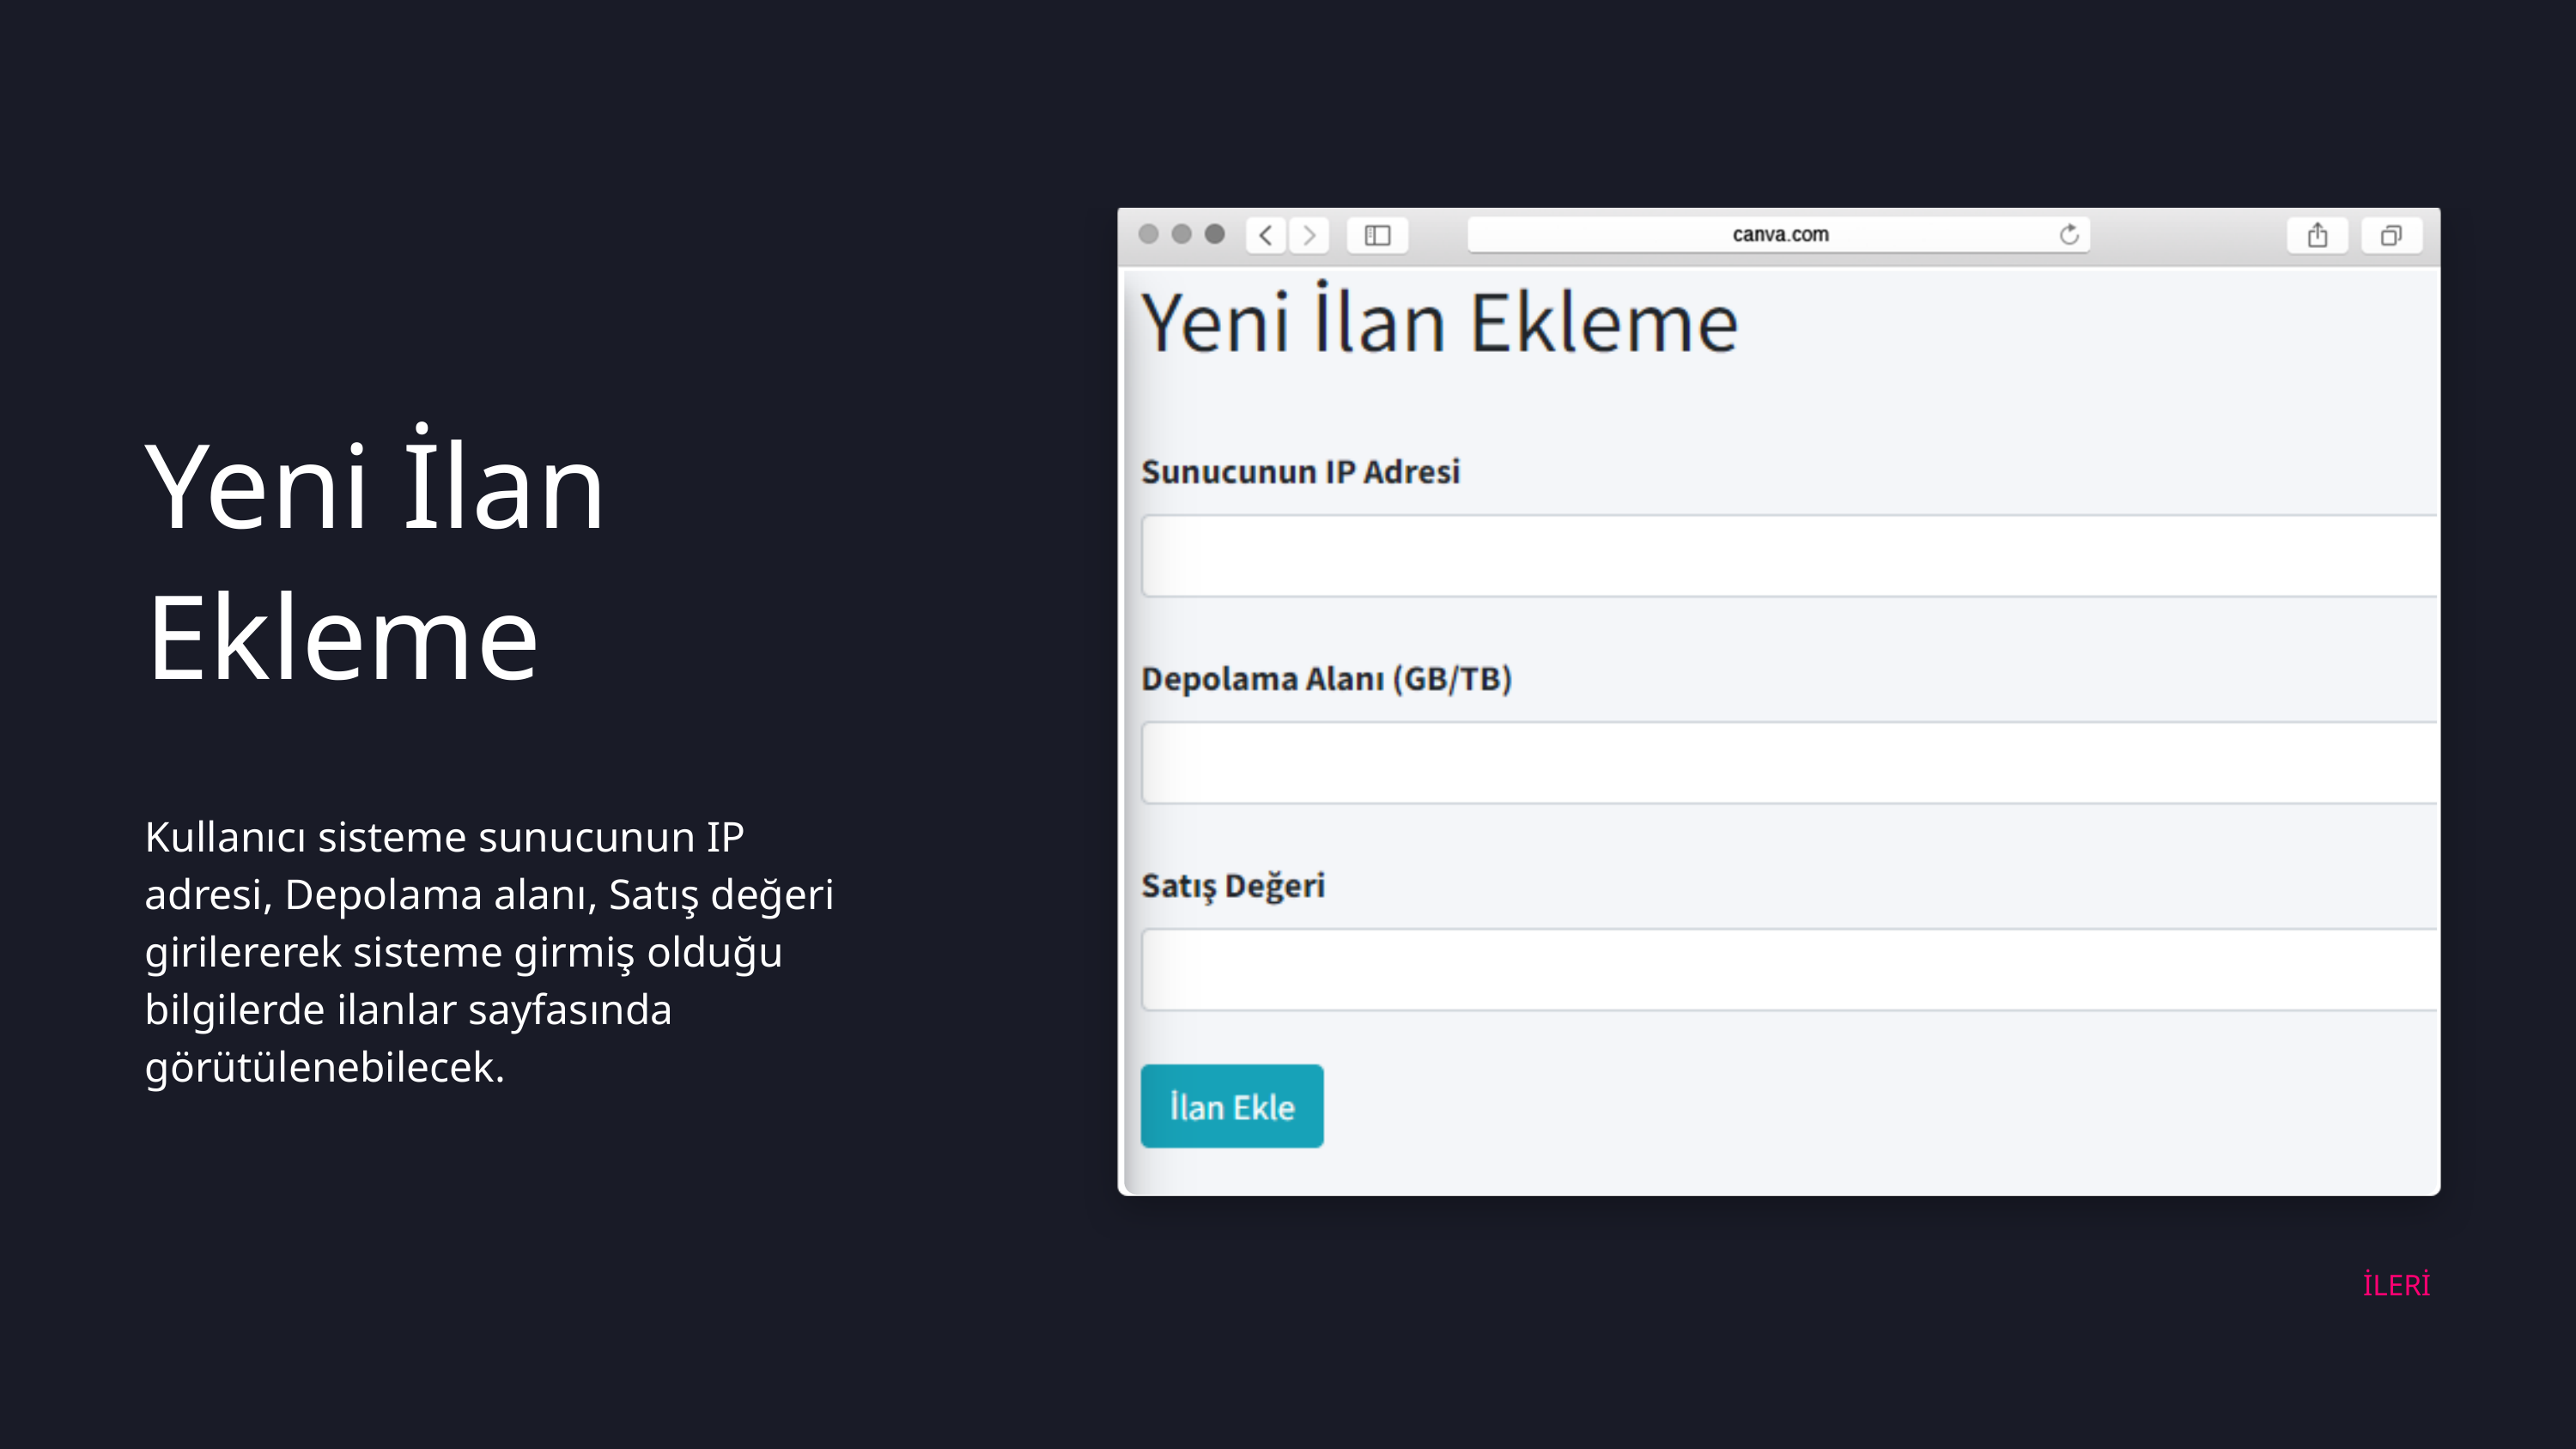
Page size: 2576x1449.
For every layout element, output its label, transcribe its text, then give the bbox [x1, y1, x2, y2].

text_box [1084, 208, 2476, 1240]
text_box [144, 408, 929, 1040]
text_box İLERİ [2236, 1267, 2432, 1302]
